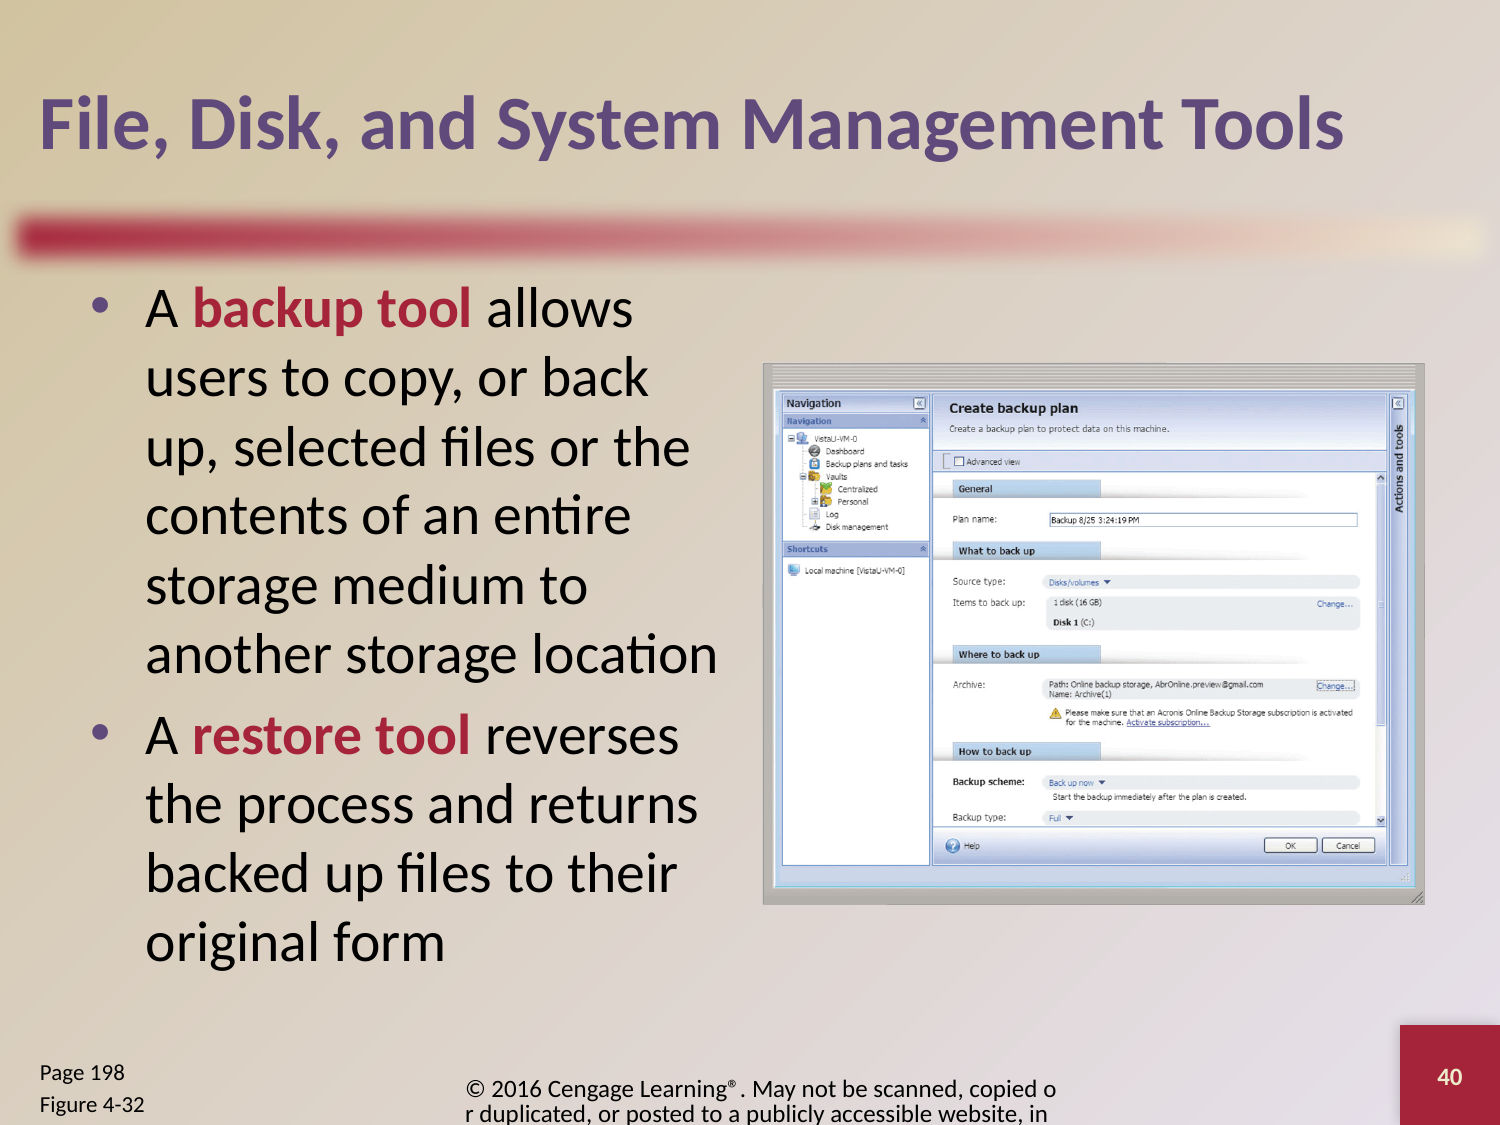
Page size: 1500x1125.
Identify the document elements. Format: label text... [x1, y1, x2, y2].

title File, Disk, and System Management Tools [24, 24, 1475, 213]
footer © 2016 Cengage Learning®. May not be scanned, copied or duplicated, or posted to a publicly accessible website, in whole or in part. [450, 1050, 1075, 1125]
list Page 198 Figure 4-32 [24, 1050, 300, 1125]
slide_number 40 [1400, 1025, 1500, 1125]
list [762, 362, 1426, 906]
list A backup tool allows users to copy, or back up, selected files or the contents of an entire storage medium to another storage location A restore tool reverses the process and returns backed up files to their original form [75, 262, 738, 1005]
